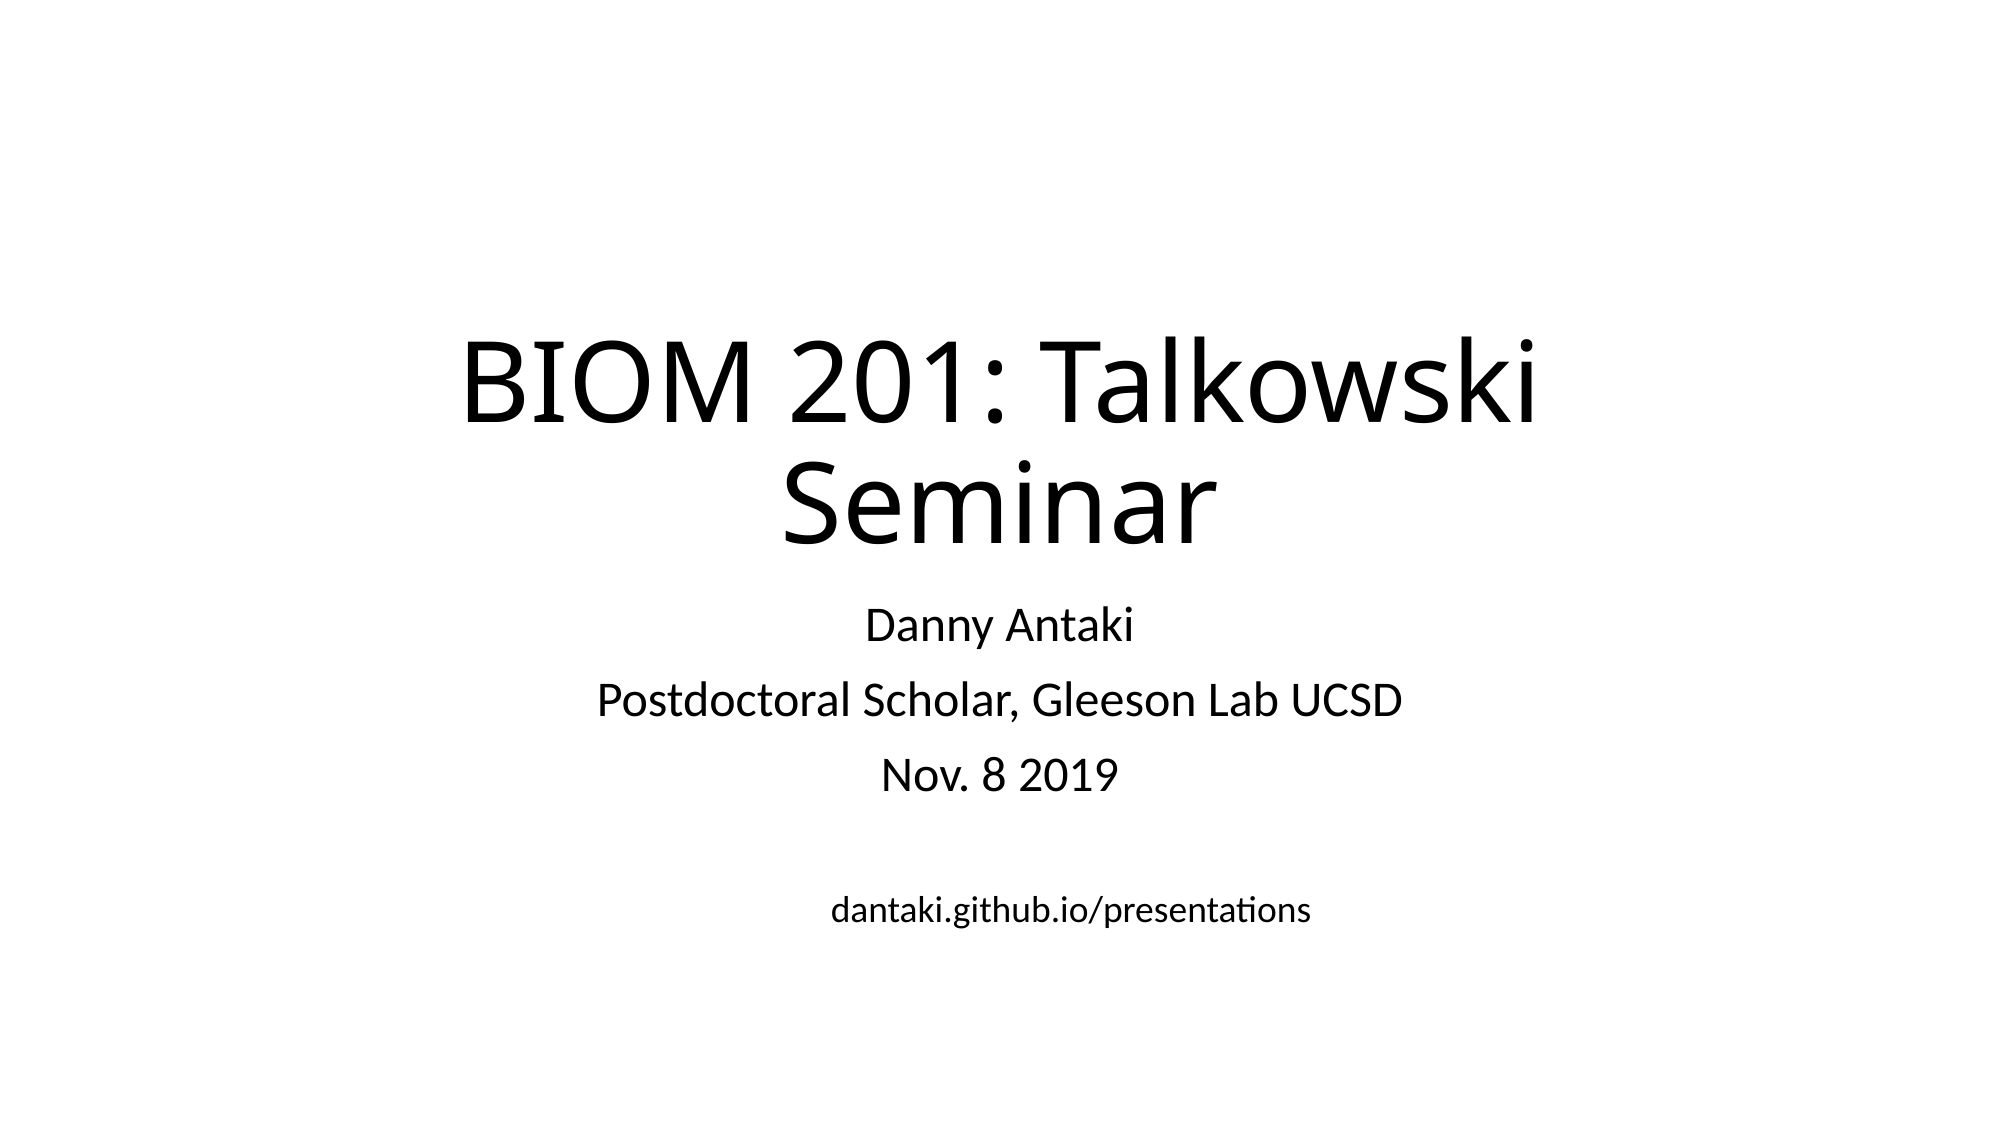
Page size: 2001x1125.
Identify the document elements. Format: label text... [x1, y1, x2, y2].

subtitle Danny Antaki Postdoctoral Scholar, Gleeson Lab UCSD Nov. 8 2019 [249, 590, 1750, 863]
text_box dantaki.github.io/presentations [464, 877, 1679, 938]
title BIOM 201: Talkowski Seminar [249, 184, 1750, 576]
